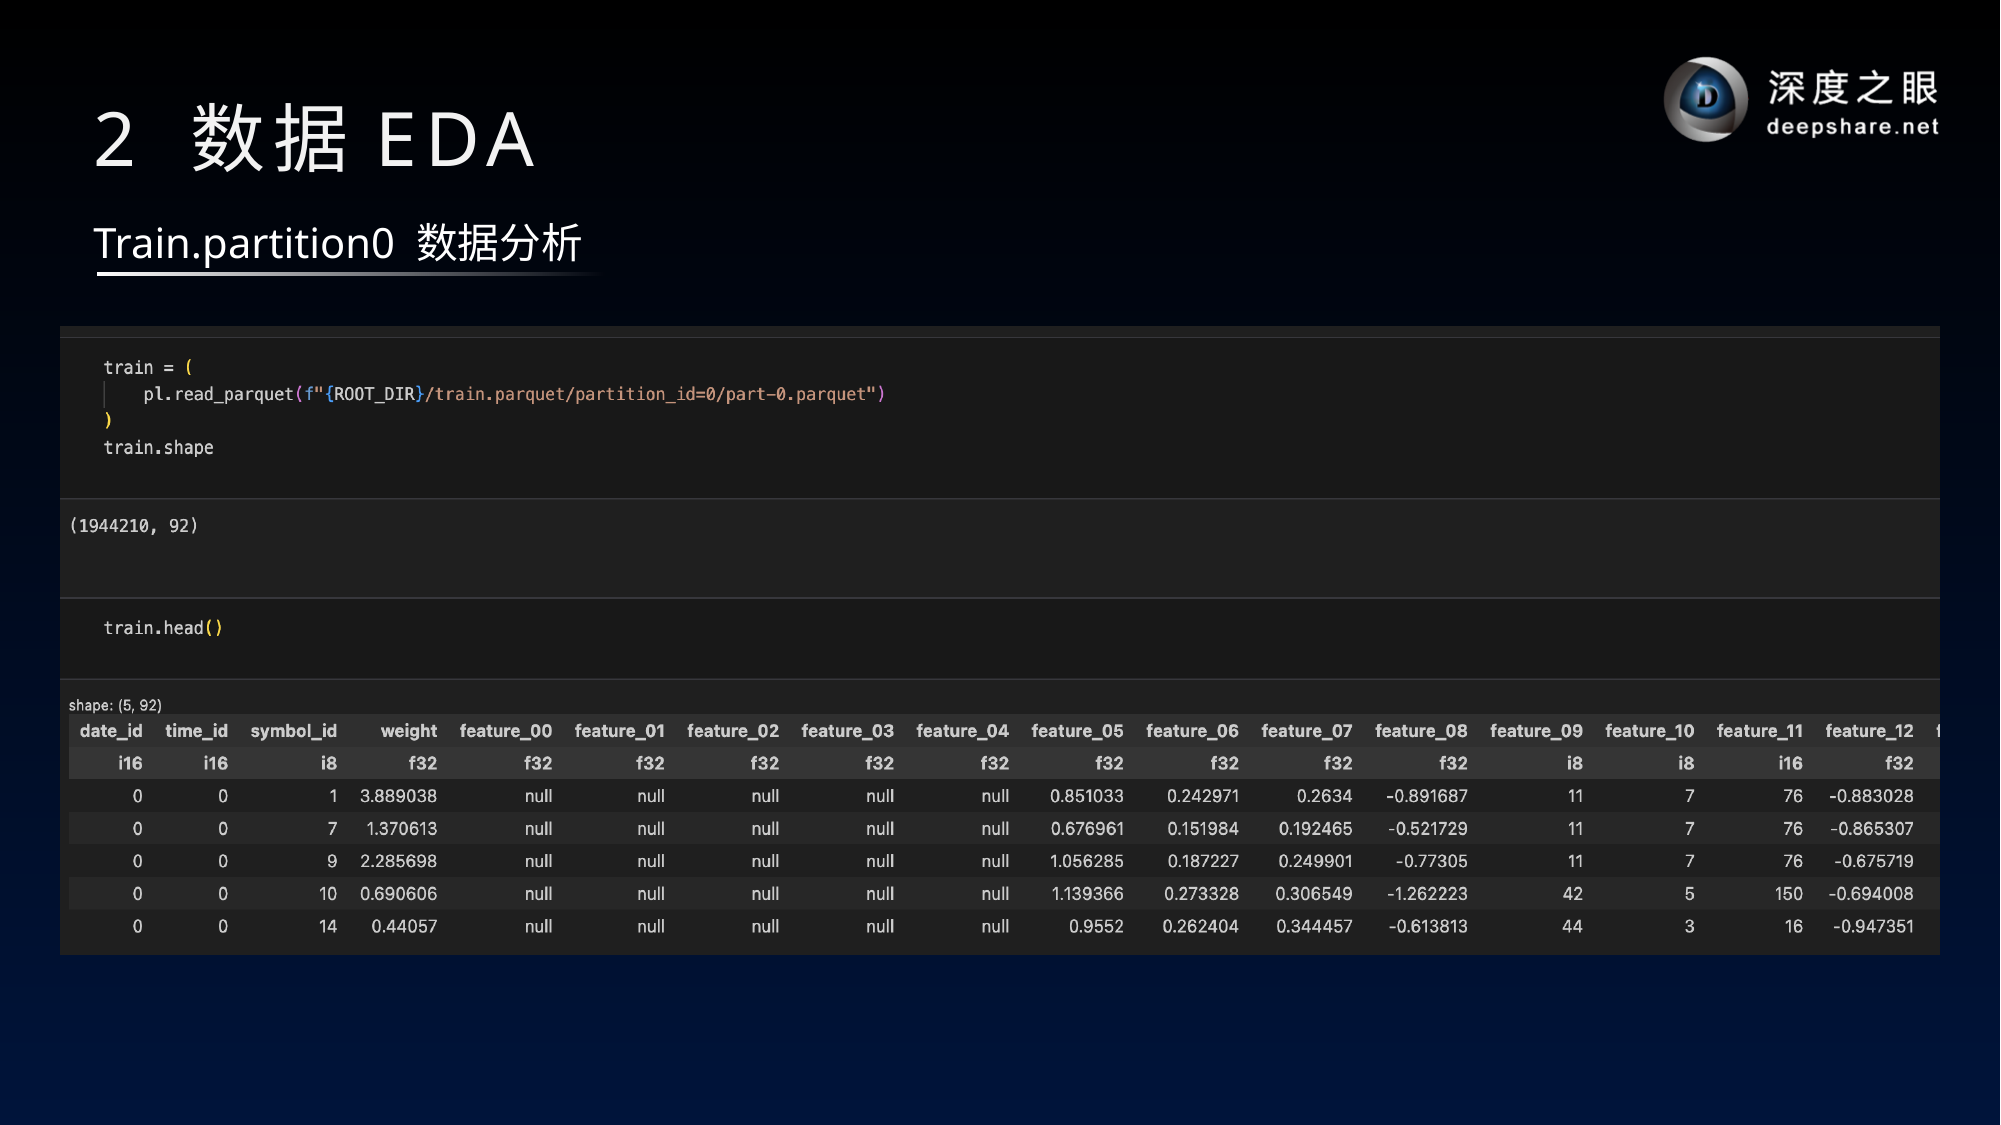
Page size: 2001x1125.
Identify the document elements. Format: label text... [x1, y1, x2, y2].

subtitle Train.partition0 数据分析 [78, 209, 813, 270]
title 2 数据EDA [78, 94, 1192, 192]
picture [1644, 37, 1945, 163]
picture [60, 326, 1940, 955]
